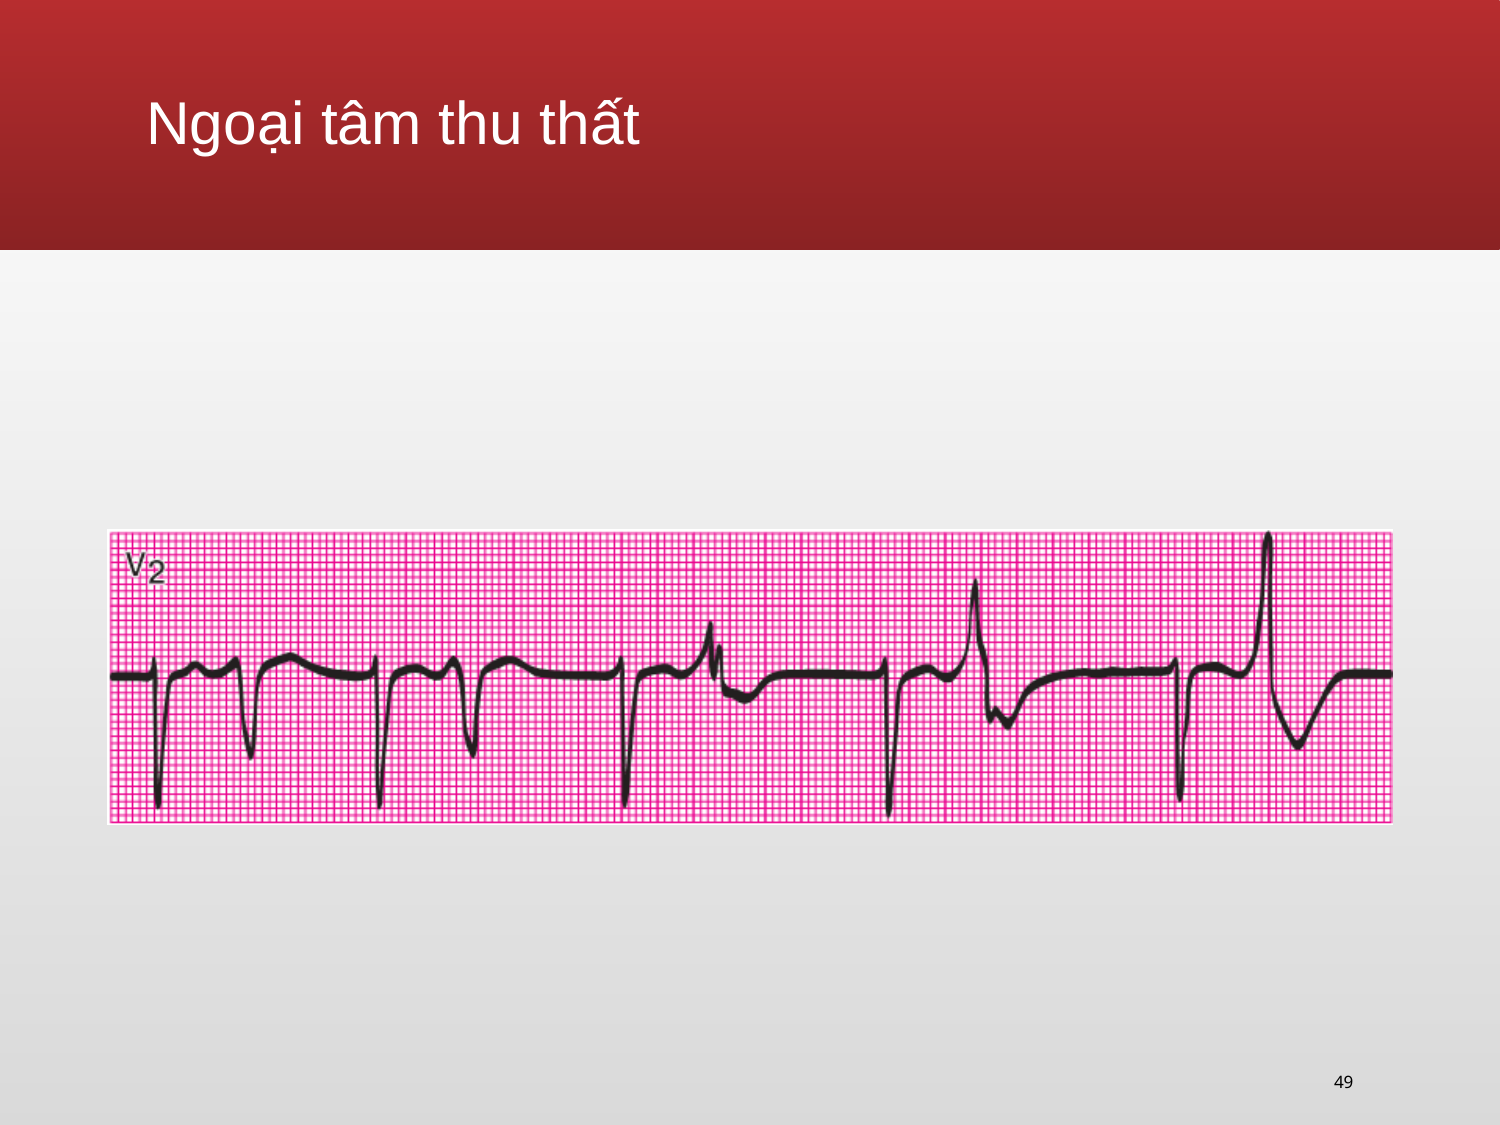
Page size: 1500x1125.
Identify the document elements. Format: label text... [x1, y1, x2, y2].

picture [107, 529, 1393, 825]
title Ngoại tâm thu thất [131, 16, 1369, 234]
slide_number 49 [1265, 1063, 1369, 1103]
